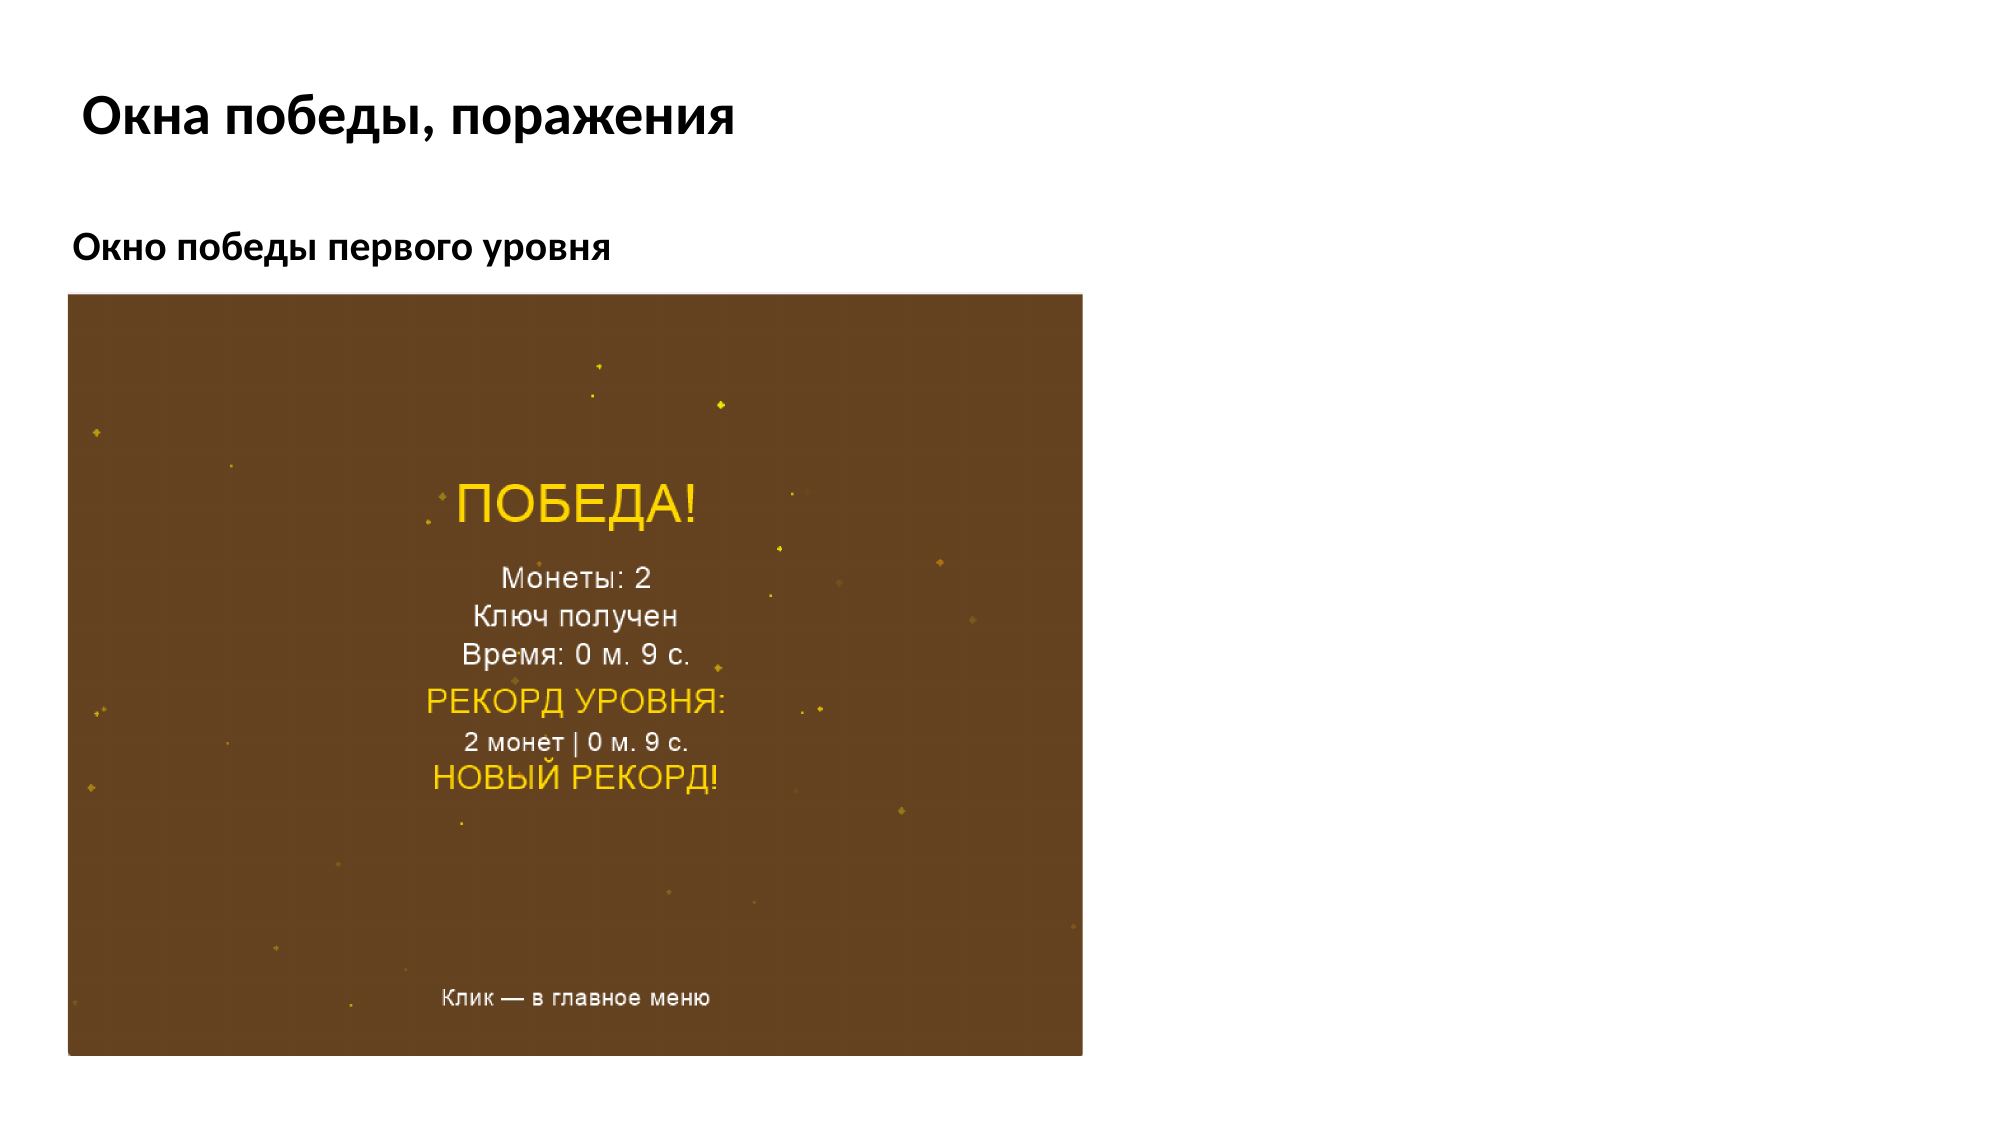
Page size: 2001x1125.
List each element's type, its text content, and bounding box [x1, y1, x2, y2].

text_box Окно победы первого уровня [57, 211, 1058, 277]
picture [67, 292, 1083, 1056]
text_box Окна победы, поражения [67, 69, 1068, 154]
